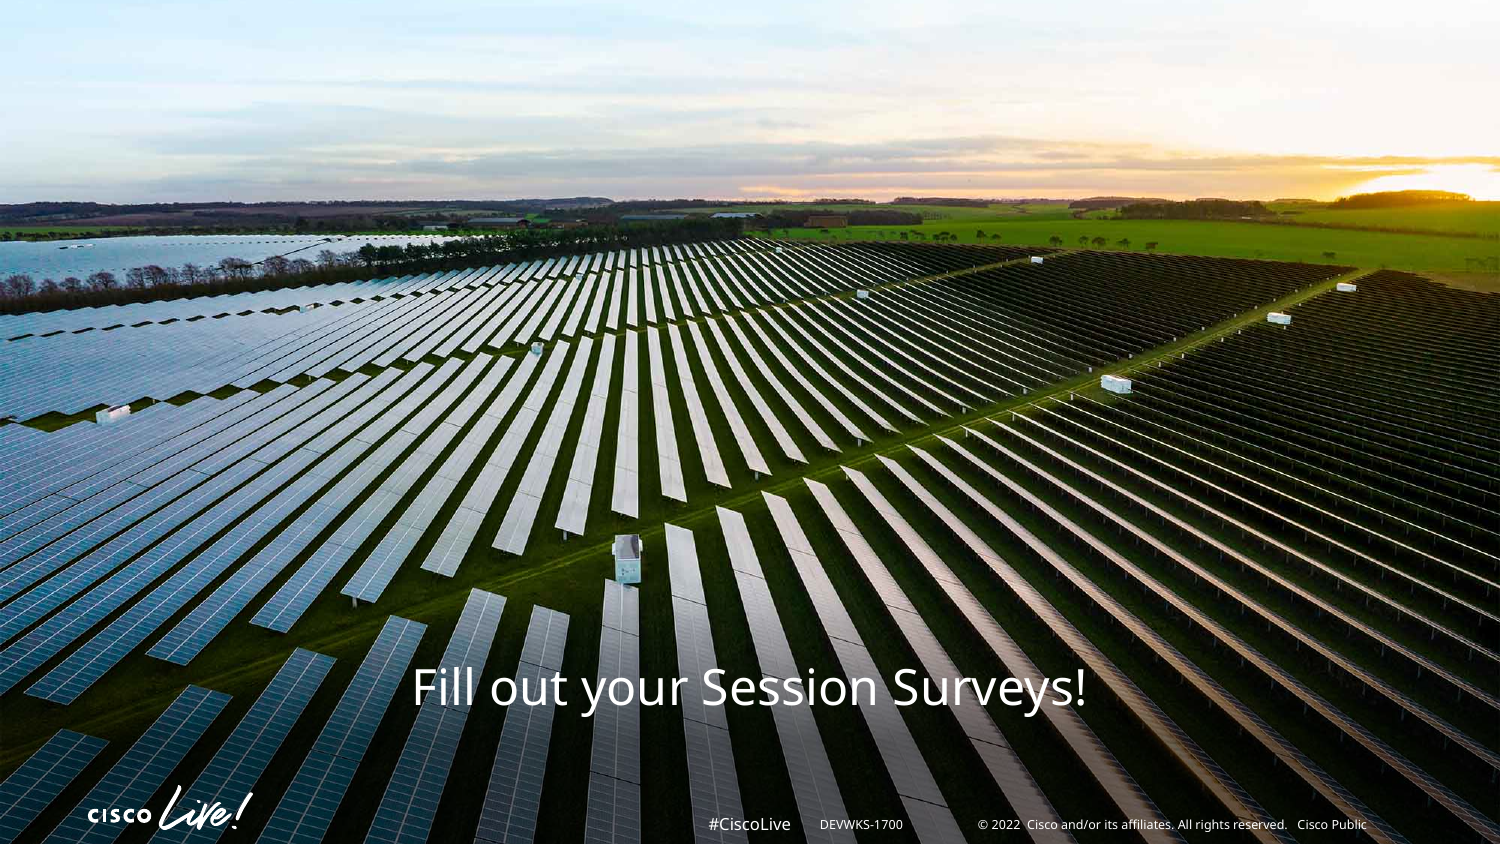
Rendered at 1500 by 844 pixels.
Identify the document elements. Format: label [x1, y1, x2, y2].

picture [324, 797, 331, 803]
text_box [87, 784, 254, 831]
picture [0, 0, 1500, 844]
